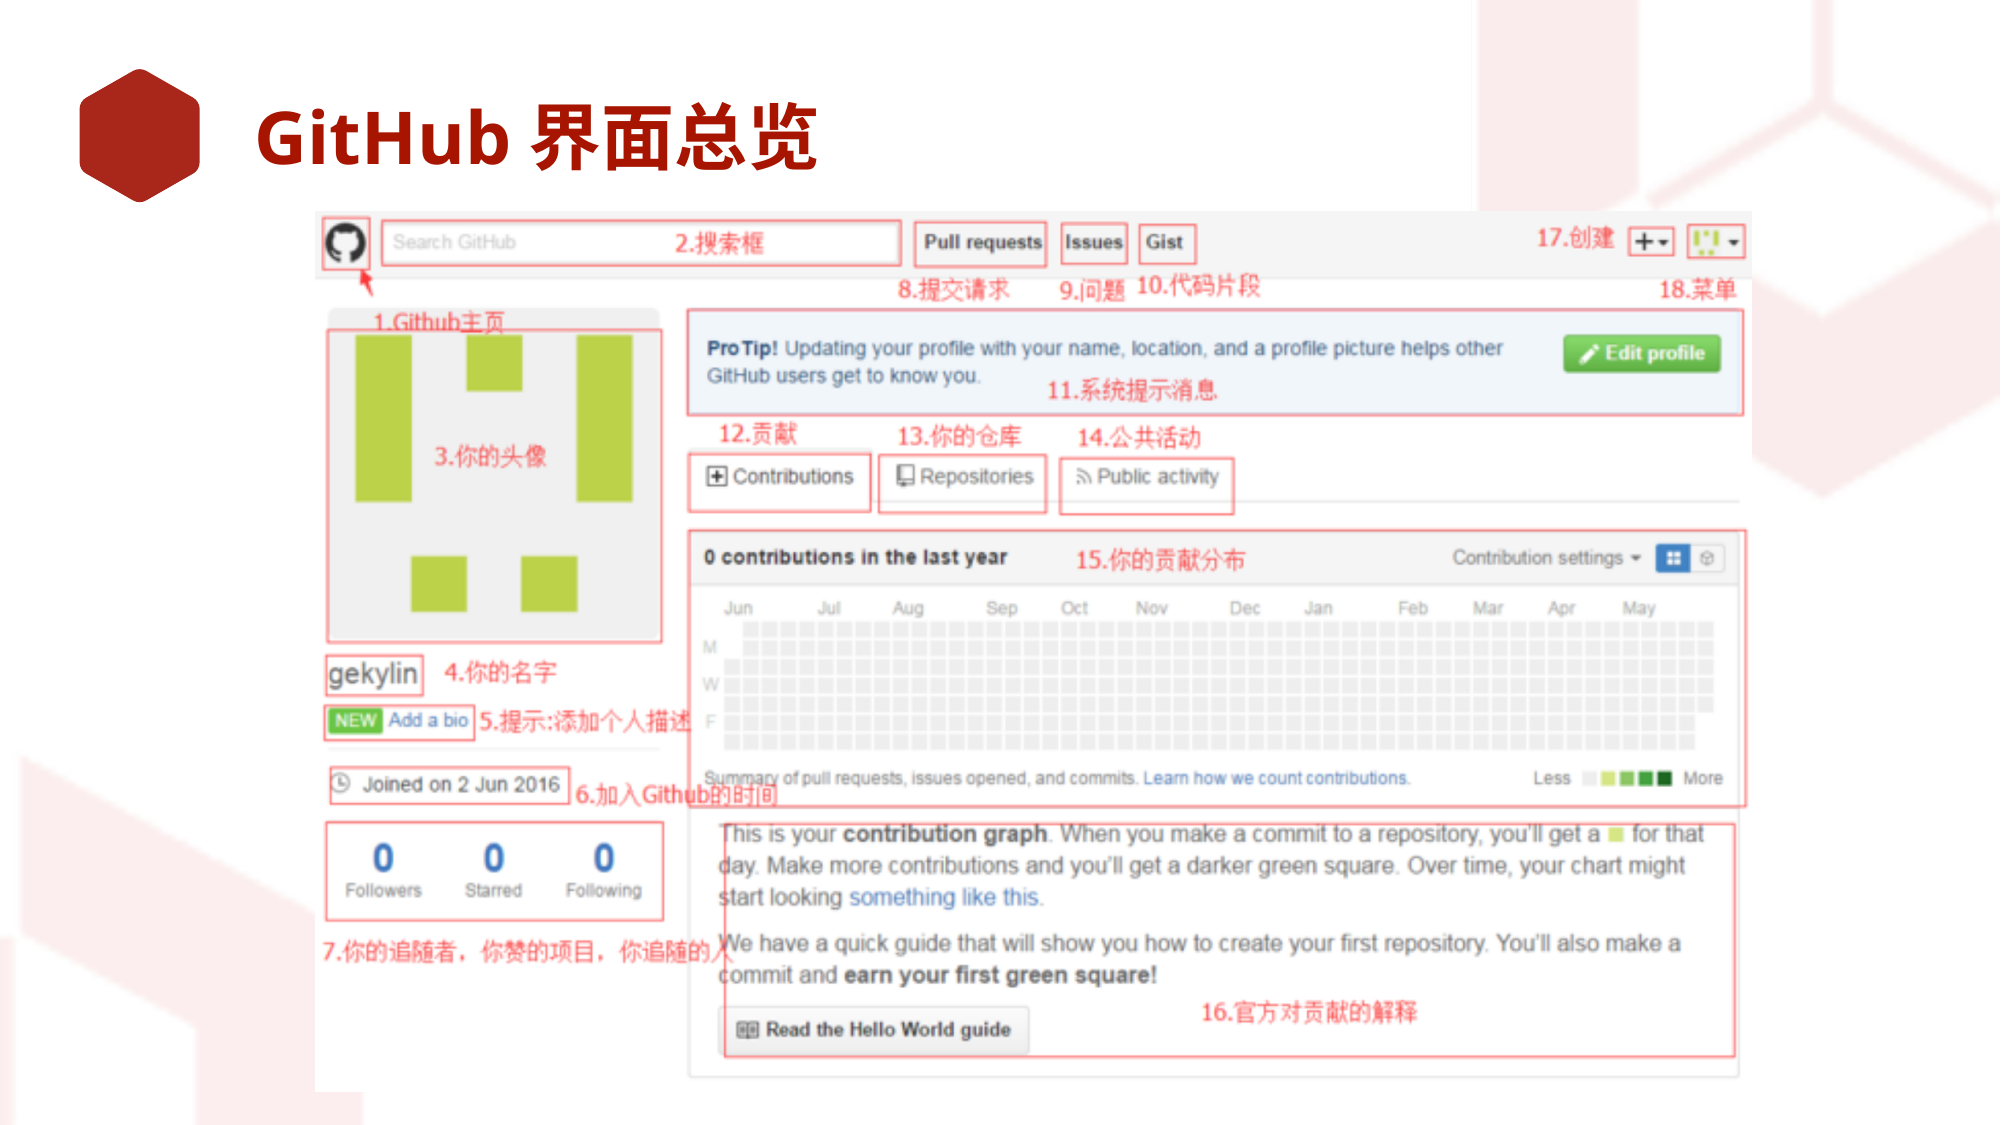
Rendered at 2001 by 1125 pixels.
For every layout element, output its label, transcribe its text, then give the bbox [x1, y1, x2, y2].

picture [0, 0, 2000, 1125]
title GitHub界面总览 [245, 68, 1882, 203]
